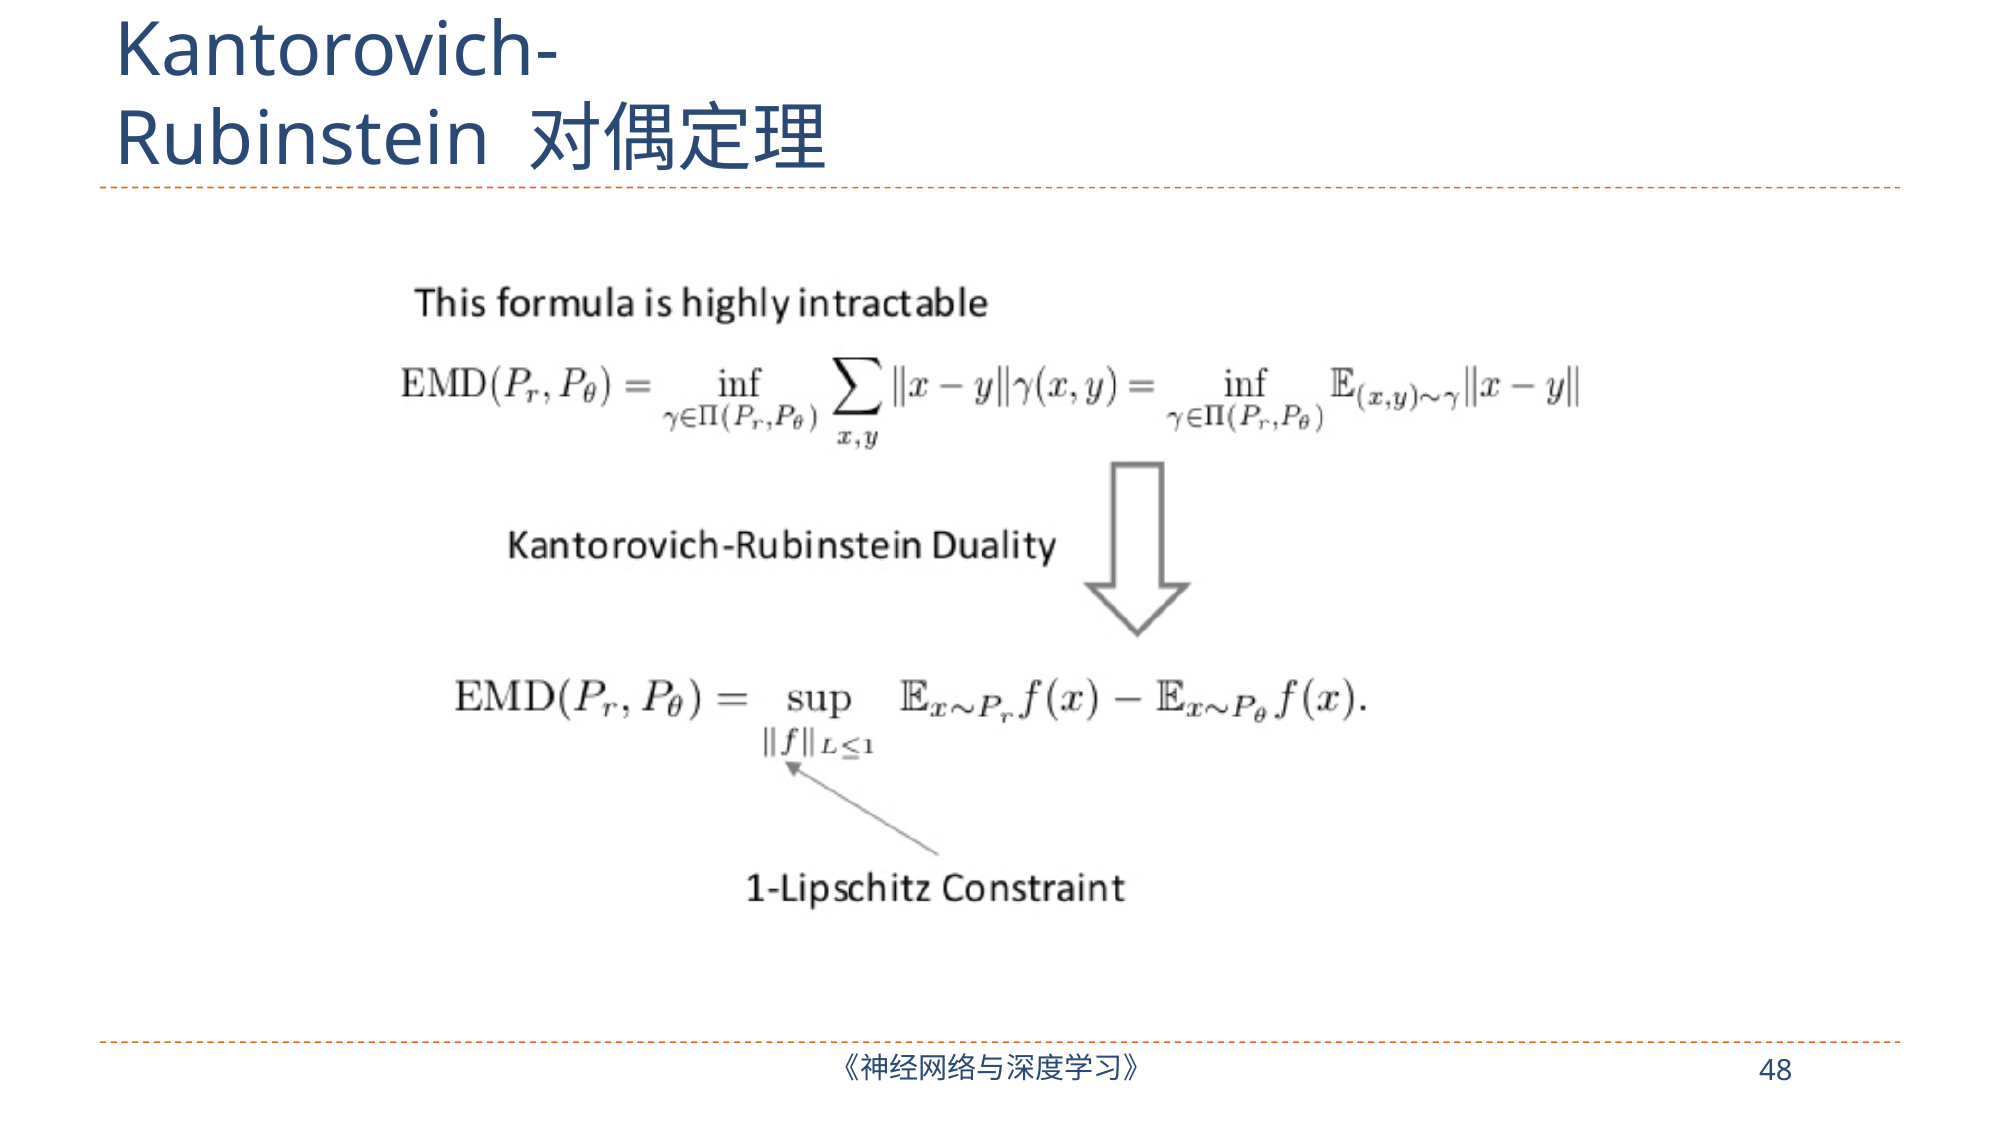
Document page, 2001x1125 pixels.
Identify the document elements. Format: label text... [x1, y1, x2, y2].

title Kantorovich- Rubinstein 对偶定理 [99, 24, 1900, 188]
picture [374, 249, 1601, 926]
